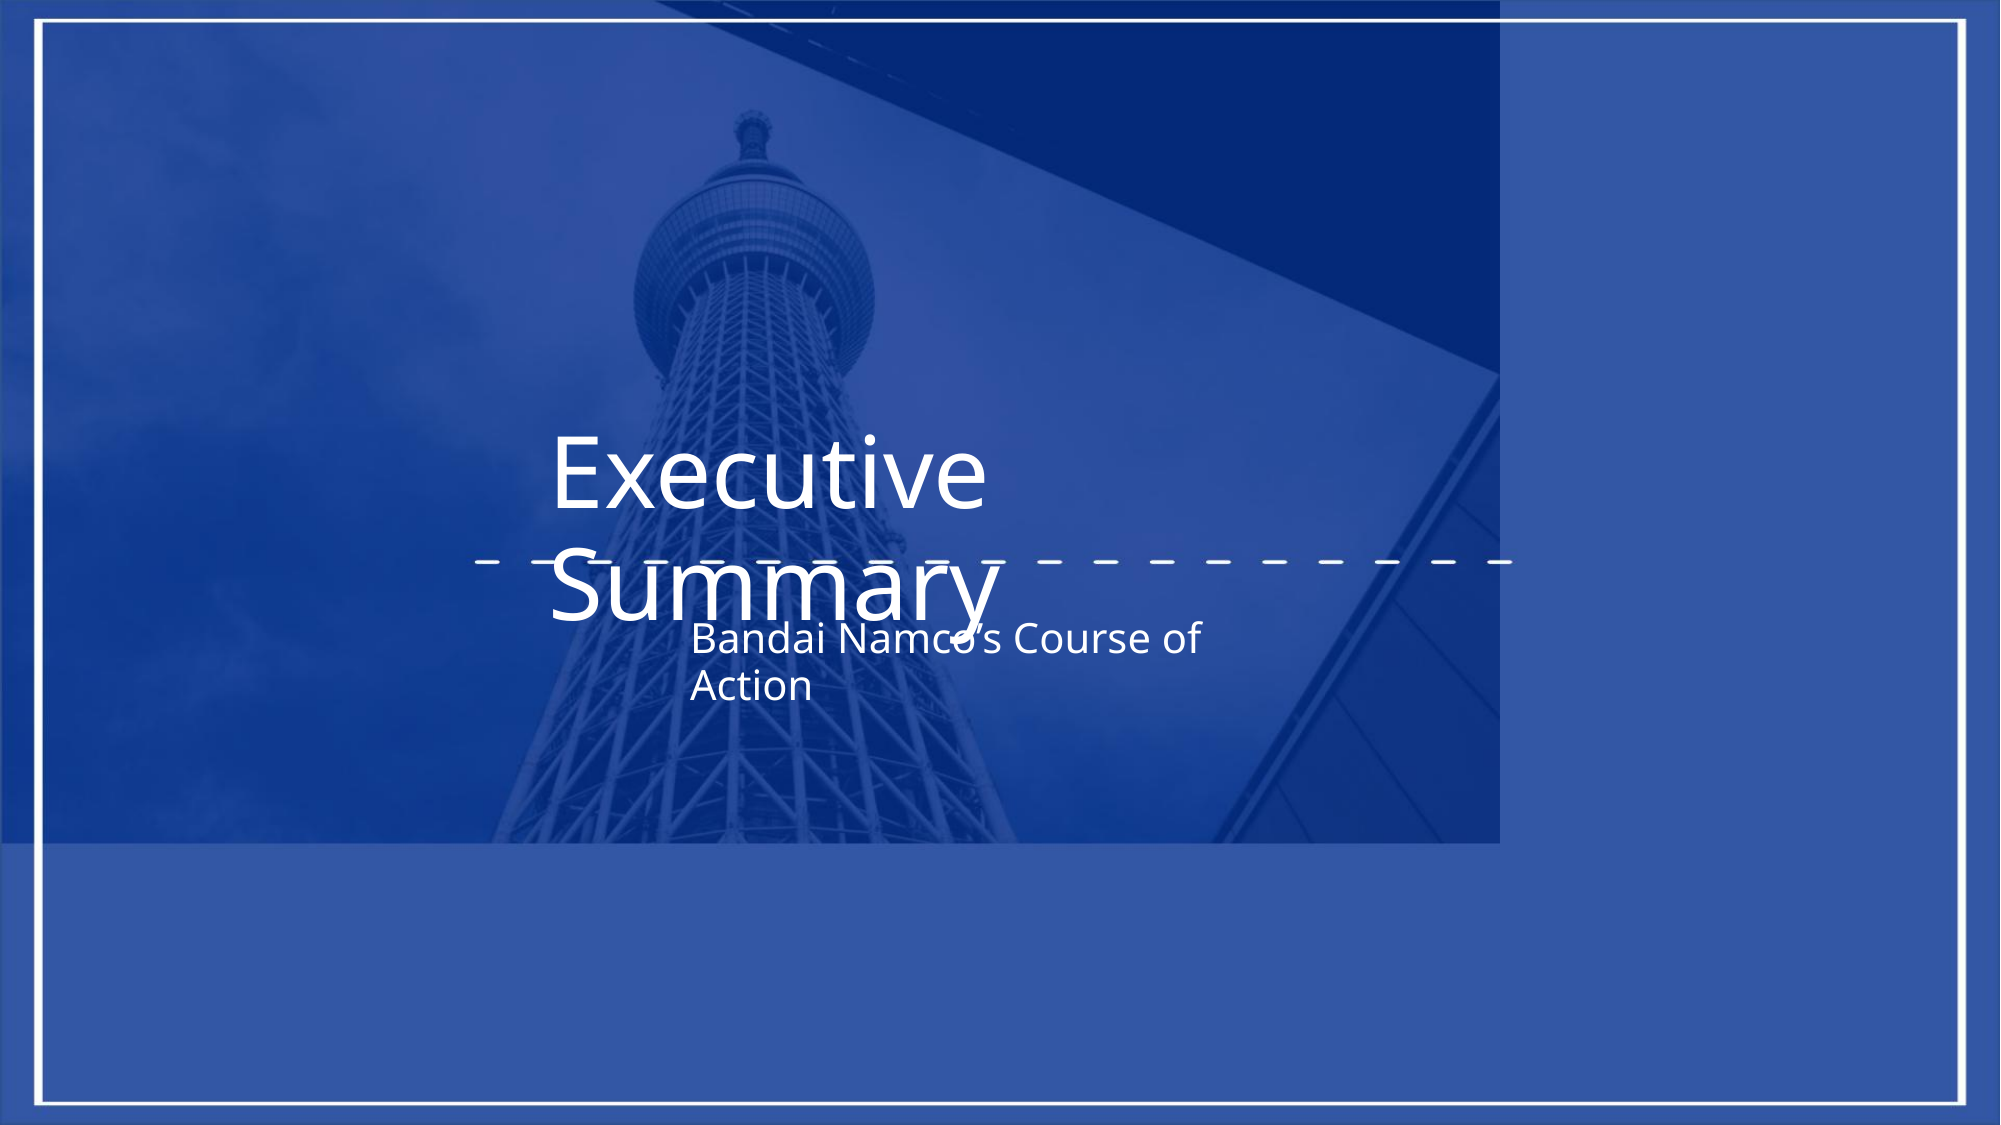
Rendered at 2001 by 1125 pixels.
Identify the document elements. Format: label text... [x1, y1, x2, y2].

text_box Bandai Namco’s Course of Action [689, 615, 1335, 709]
text_box Executive Summary [549, 416, 1464, 640]
text_box [0, 0, 2000, 1125]
